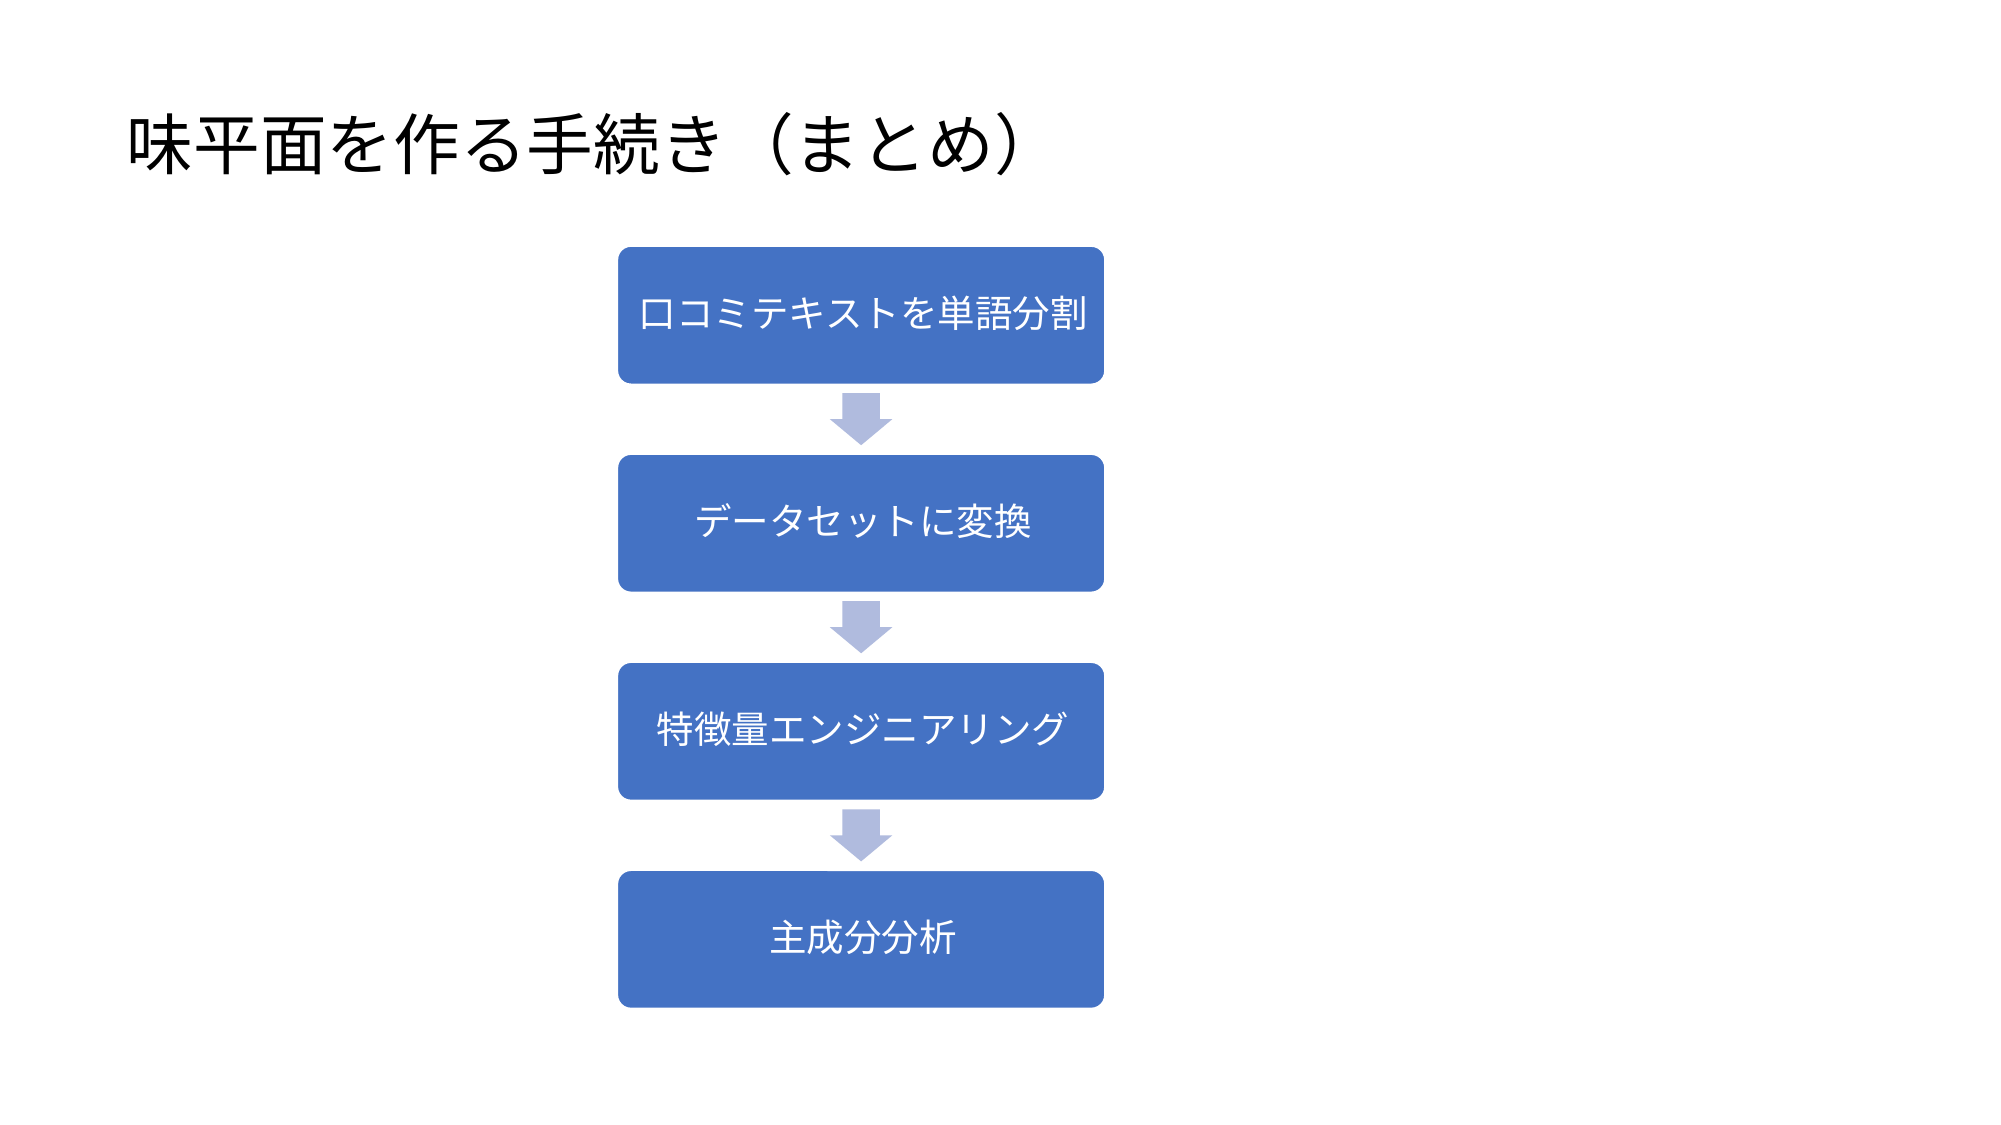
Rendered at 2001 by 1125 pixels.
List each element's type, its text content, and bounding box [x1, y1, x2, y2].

text_box 味平面を作る手続き（まとめ） [111, 95, 1077, 191]
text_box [334, 245, 1389, 1010]
